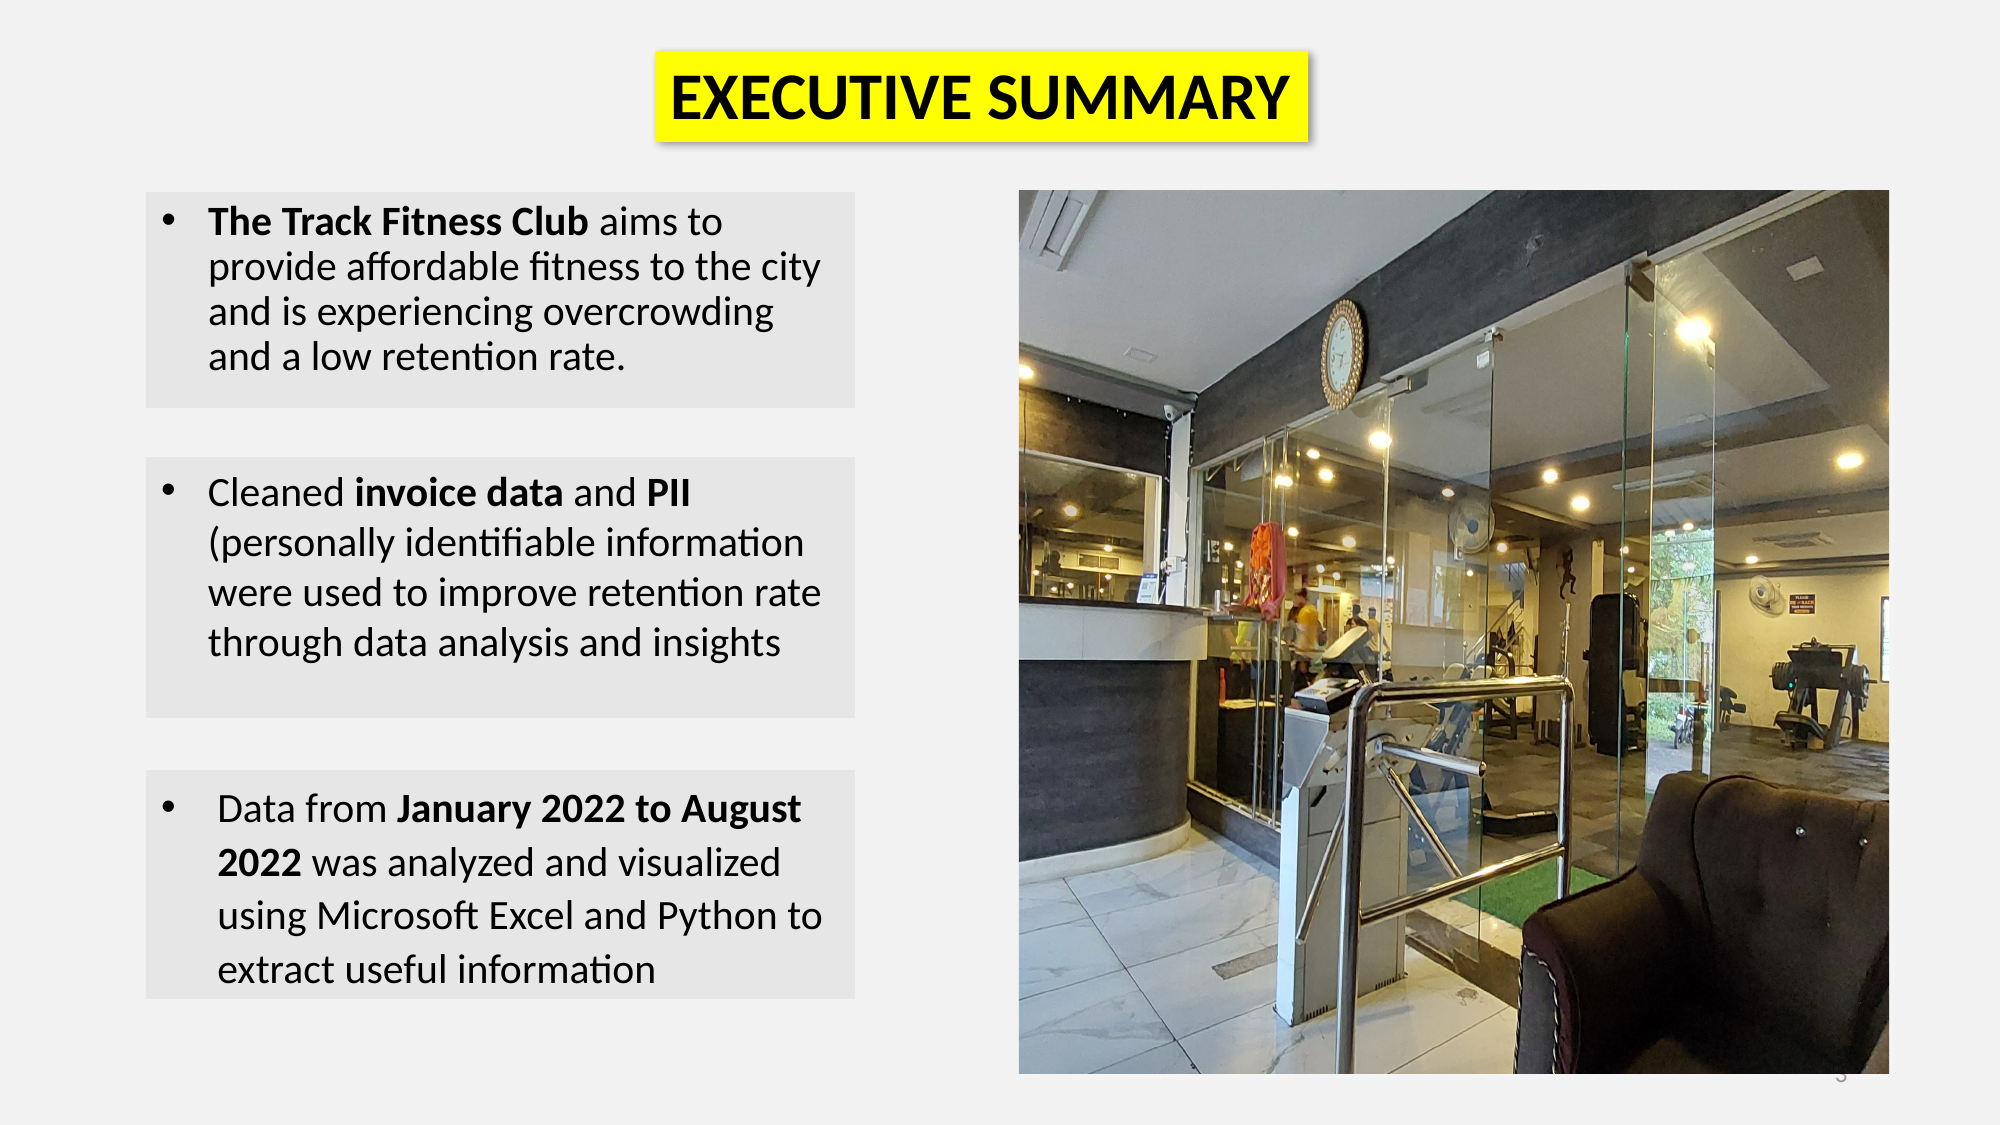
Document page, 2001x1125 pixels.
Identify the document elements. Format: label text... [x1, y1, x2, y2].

list The Track Fitness Club aims to provide affordable fitness to the city and is experiencing overcrowding and a low retention rate. [146, 192, 855, 408]
text_box Cleaned invoice data and PII (personally identifiable information were used to improve retention rate through data analysis and insights [146, 457, 855, 718]
slide_number 3 [1412, 1074, 1863, 1103]
picture [1018, 190, 1890, 1074]
text_box Data from January 2022 to August 2022 was analyzed and visualized using Microsoft Excel and Python to extract useful information [146, 770, 855, 999]
title EXECUTIVE SUMMARY [655, 50, 1309, 142]
